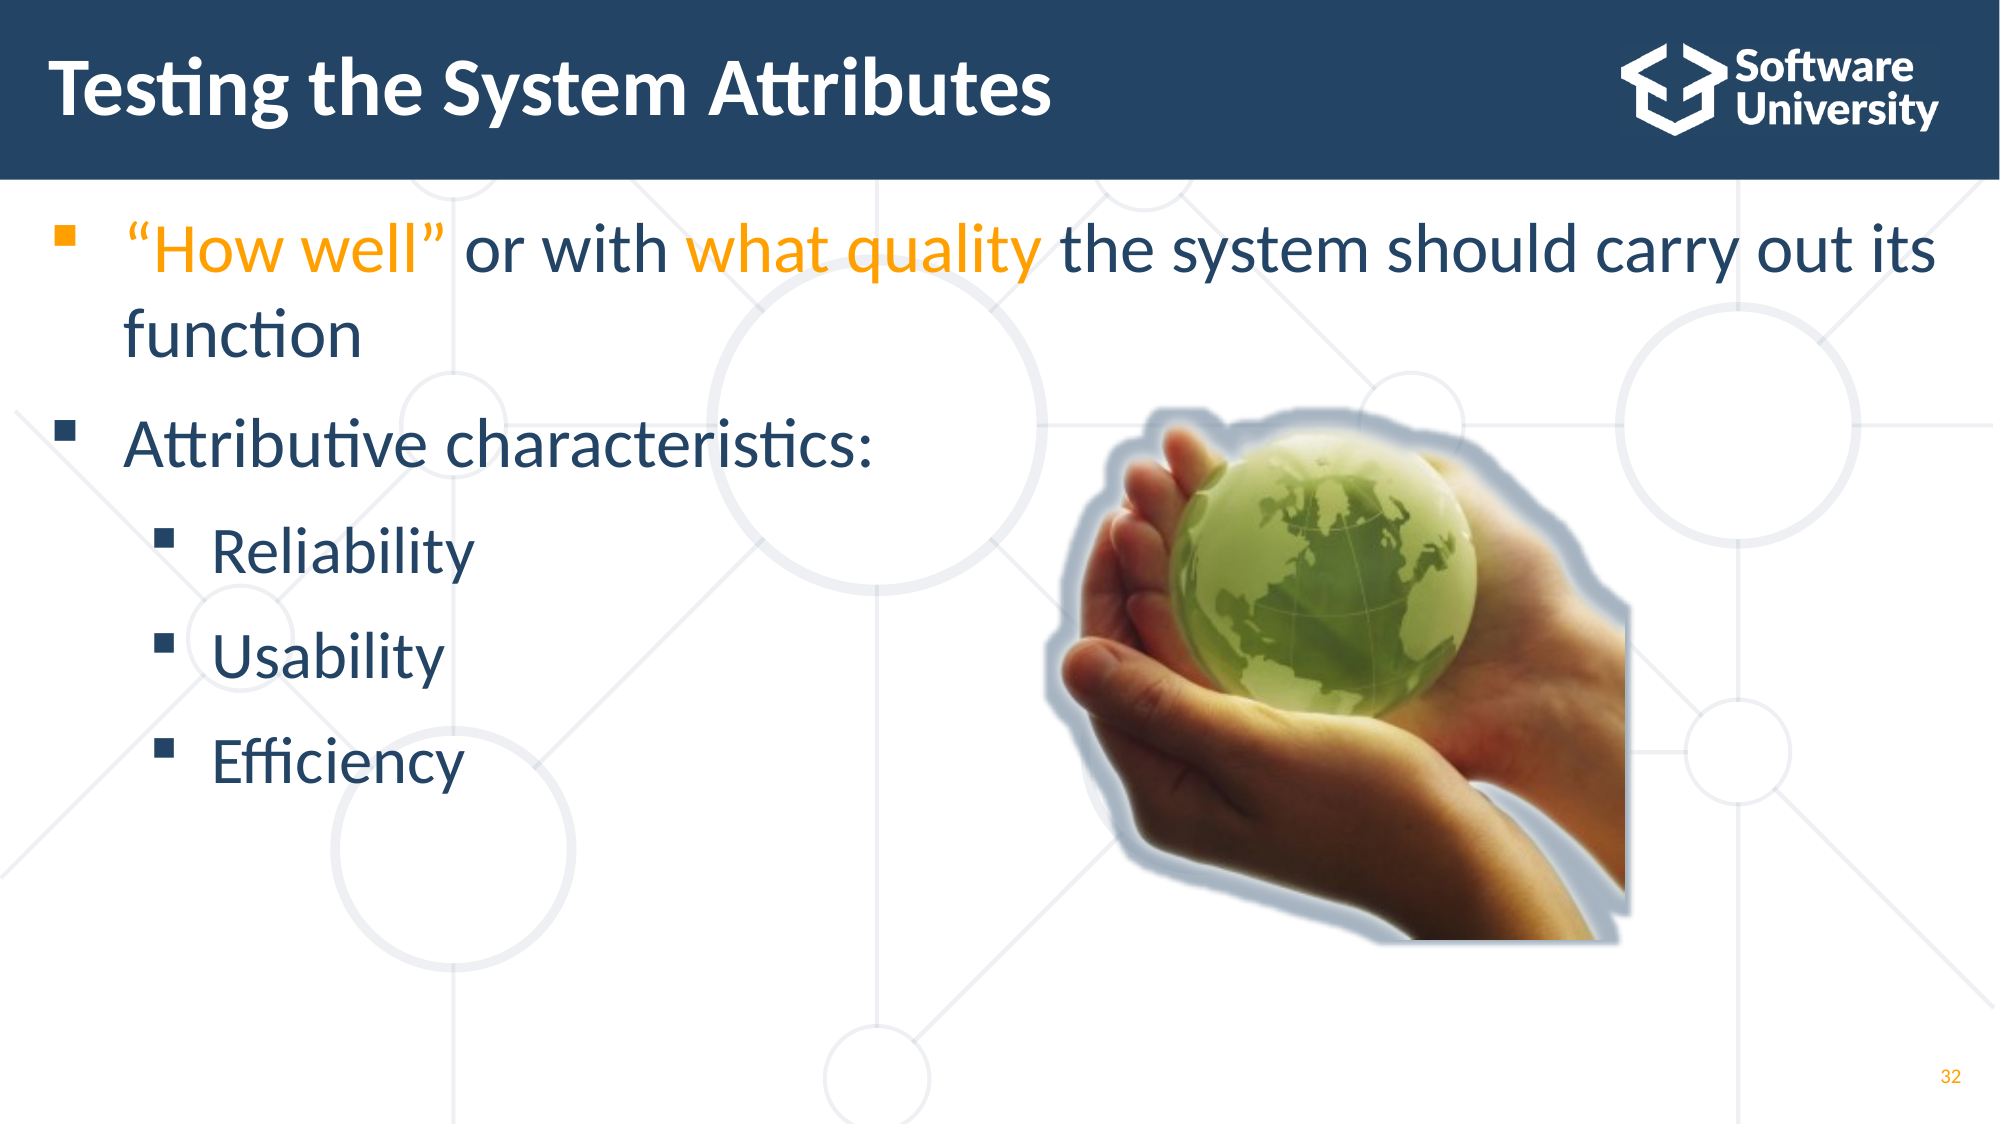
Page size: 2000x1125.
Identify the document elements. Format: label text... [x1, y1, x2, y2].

slide_number 32 [1896, 1049, 1968, 1101]
picture [1621, 43, 1939, 136]
picture [1049, 412, 1625, 940]
title Testing the System Attributes [31, 16, 1591, 162]
list “How well” or with what quality the system should carry out its function Attributive characteristics: Reliability Usability Efficiency [31, 196, 1970, 1050]
